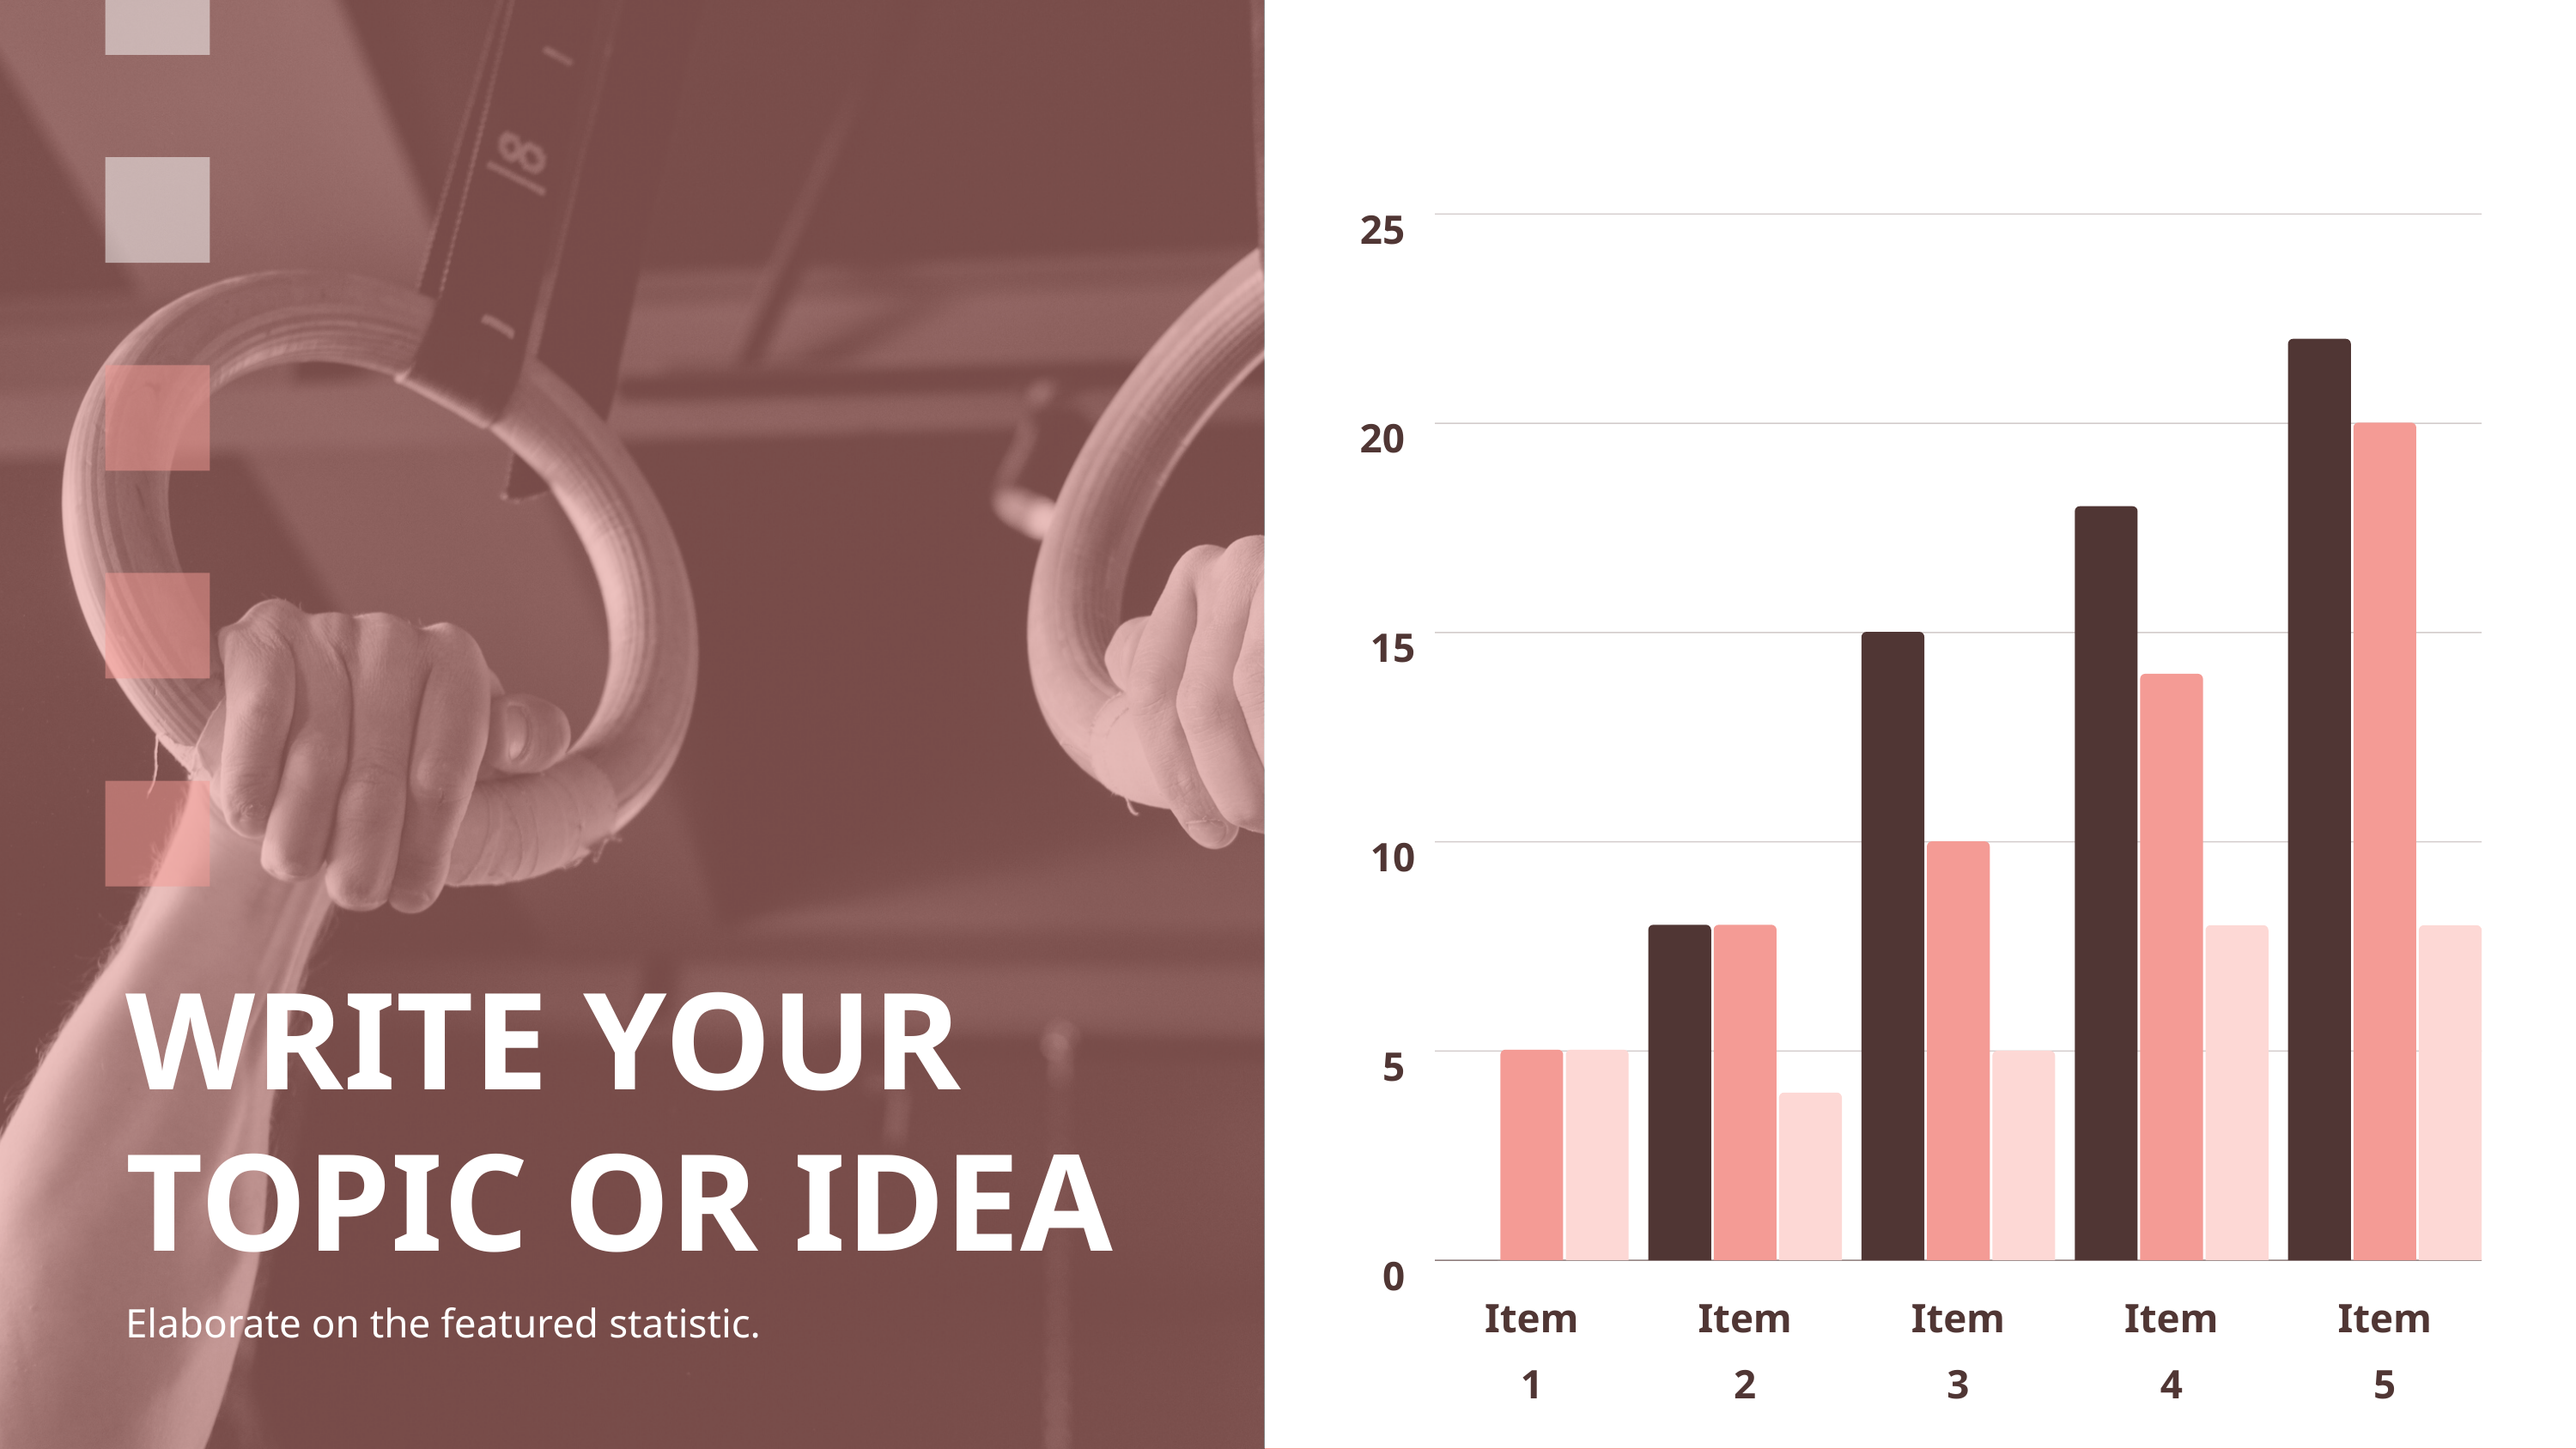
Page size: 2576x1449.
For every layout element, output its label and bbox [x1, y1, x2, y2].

text_box [105, 0, 261, 937]
text_box [1265, 0, 2576, 1449]
text_box [1354, 185, 2482, 1327]
picture [0, 0, 1265, 1449]
text_box [125, 955, 1236, 1338]
